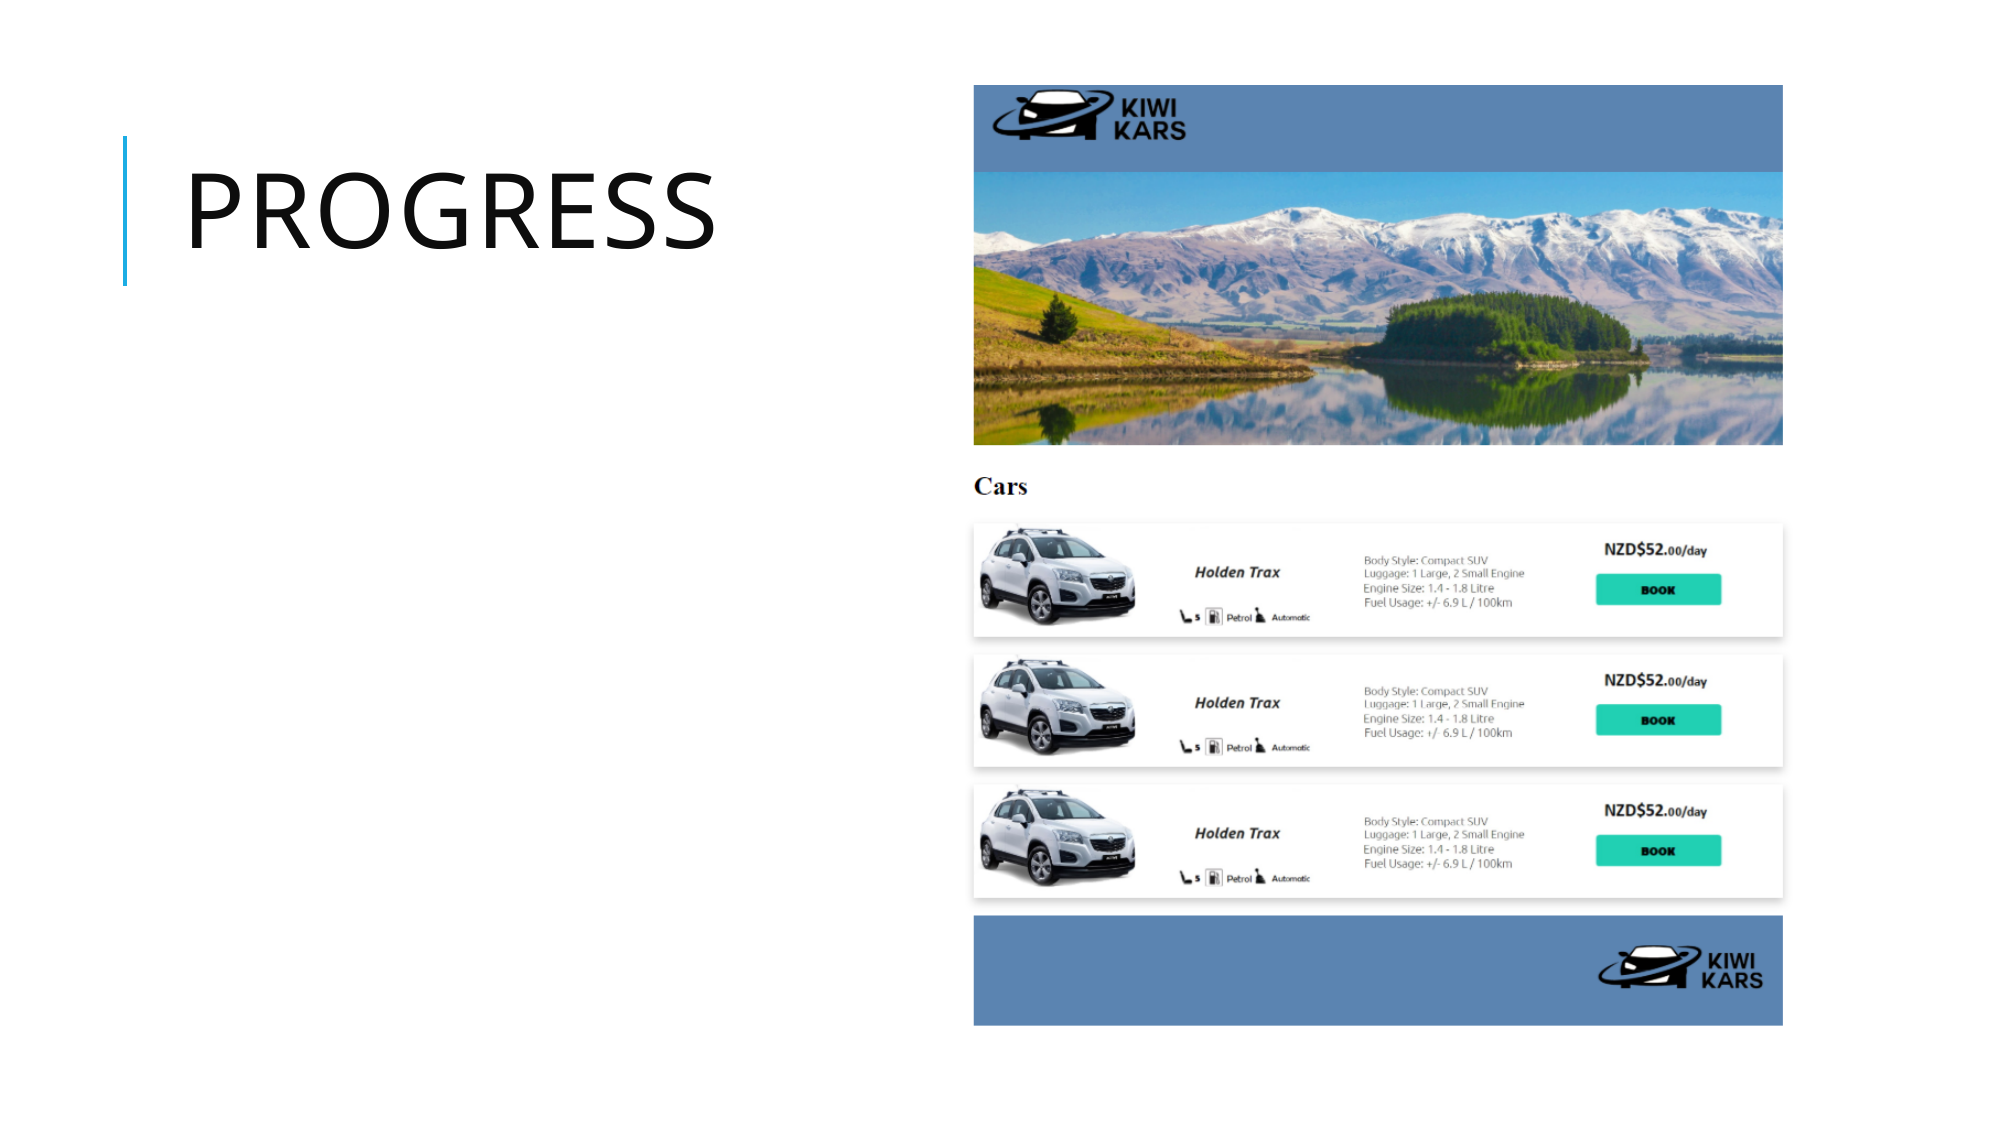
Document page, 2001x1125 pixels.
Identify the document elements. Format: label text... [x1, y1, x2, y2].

title progress [168, 96, 958, 342]
picture [964, 85, 1848, 1030]
